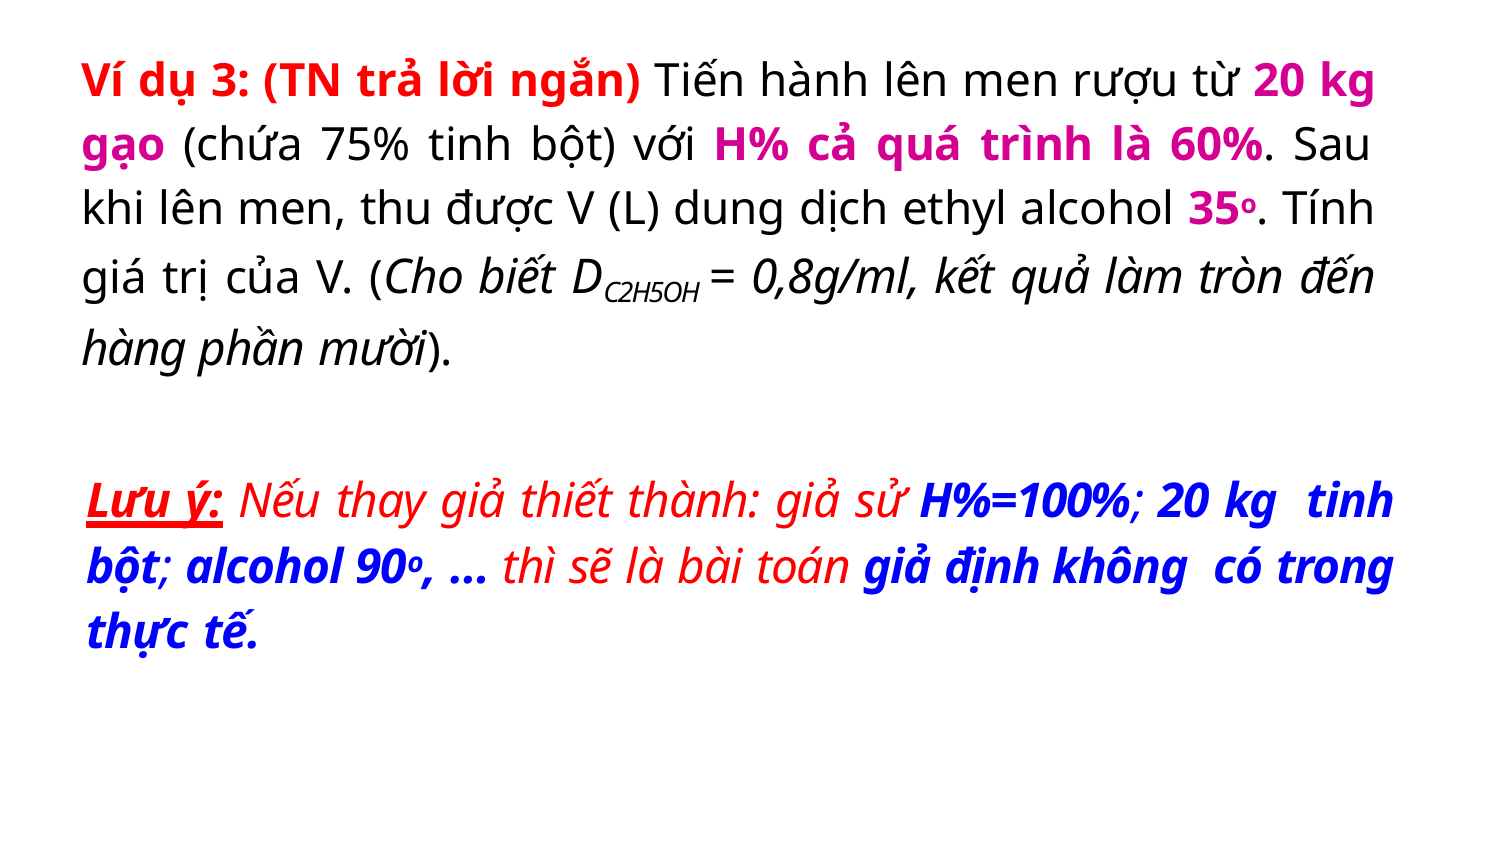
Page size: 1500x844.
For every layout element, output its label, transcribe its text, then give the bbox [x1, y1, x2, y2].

text_box Ví dụ 3: (TN trả lời ngắn) Tiến hành lên men rượu từ 20 kg gạo (chứa 75% tinh bột) với H% cả quá trình là 60%. Sau khi lên men, thu được V (L) dung dịch ethyl alcohol 35o. Tính giá trị của V. (Cho biết DC2H5OH = 0,8g/ml, kết quả làm tròn đến hàng phần mười). [75, 37, 1395, 375]
text_box Lưu ý: Nếu thay giả thiết thành: giả sử H%=100%; 20 kg tinh bột; alcohol 90o, … thì sẽ là bài toán giả định không có trong thực tế. [80, 459, 1400, 659]
